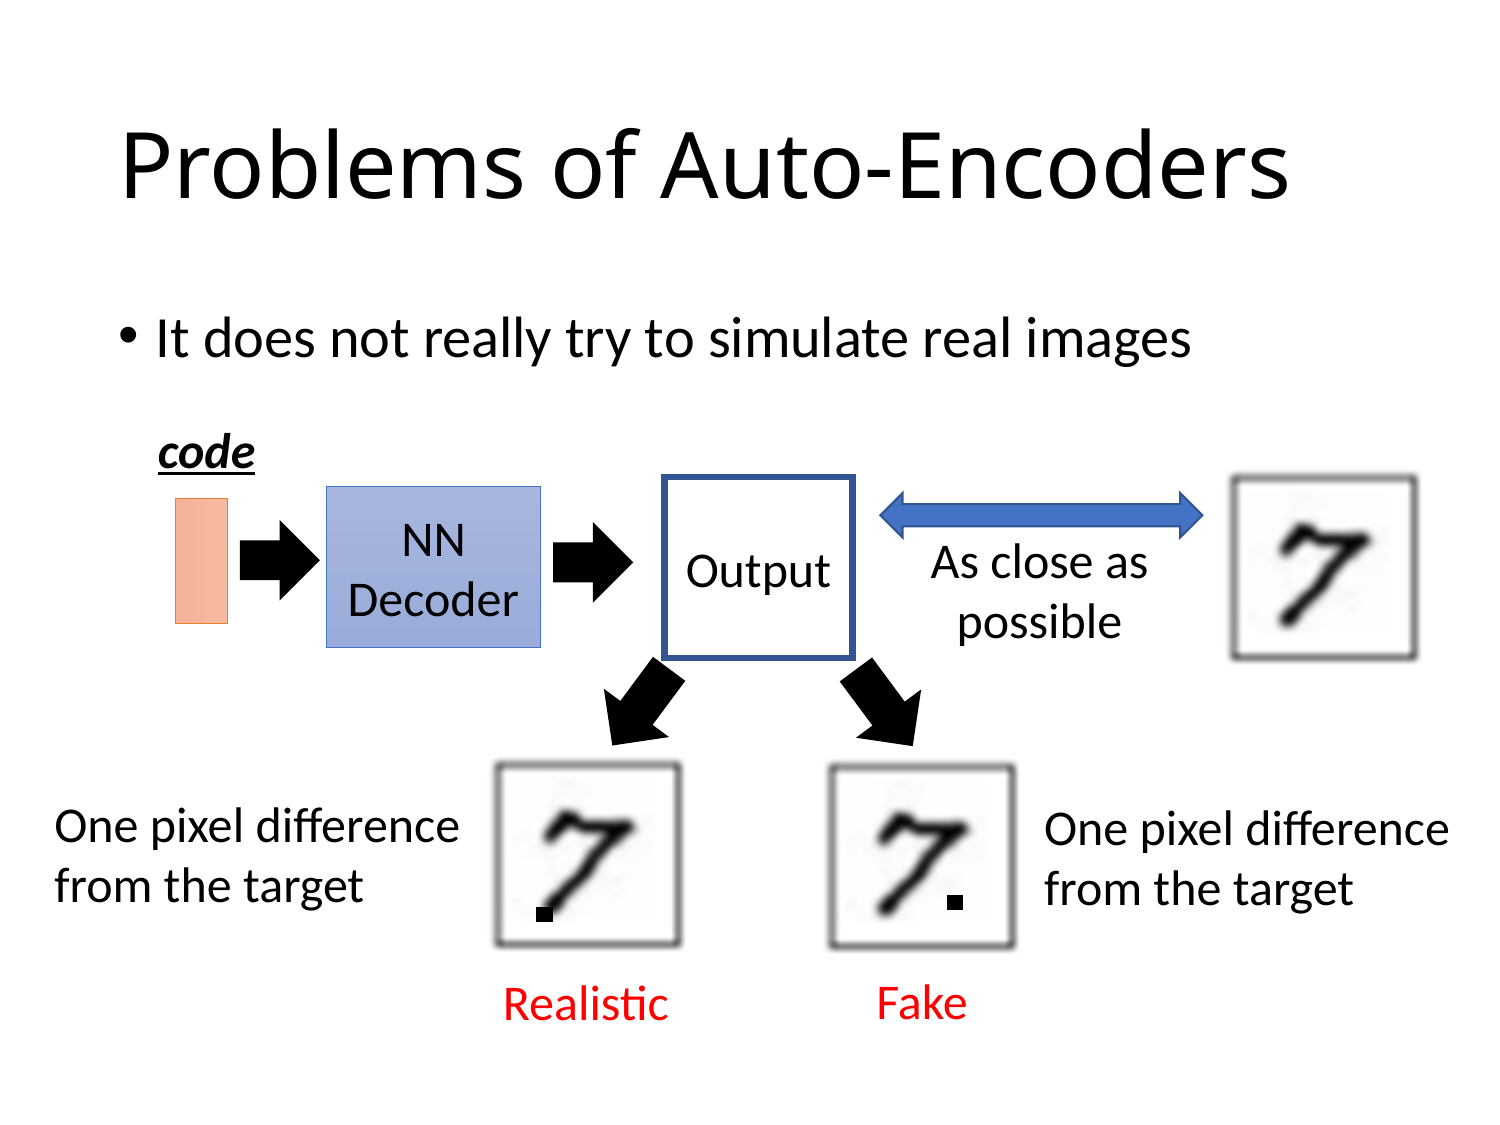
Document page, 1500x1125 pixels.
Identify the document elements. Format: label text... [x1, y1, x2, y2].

picture [480, 739, 692, 958]
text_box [880, 493, 1203, 658]
text_box [239, 519, 320, 601]
text_box Fake [814, 961, 1030, 1037]
picture [1217, 452, 1428, 671]
text_box One pixel difference from the target [39, 785, 480, 921]
text_box Realistic [478, 962, 694, 1038]
list It does not really try to simulate real images [103, 299, 1397, 1014]
text_box code [142, 411, 271, 487]
text_box [175, 498, 228, 624]
text_box One pixel difference from the target [1029, 787, 1500, 923]
title Problems of Auto-Encoders [103, 59, 1397, 278]
text_box [839, 657, 922, 741]
text_box NN Decoder [326, 486, 541, 648]
text_box Output [663, 476, 854, 659]
picture [815, 741, 1026, 960]
text_box [603, 656, 686, 739]
text_box [553, 521, 634, 603]
